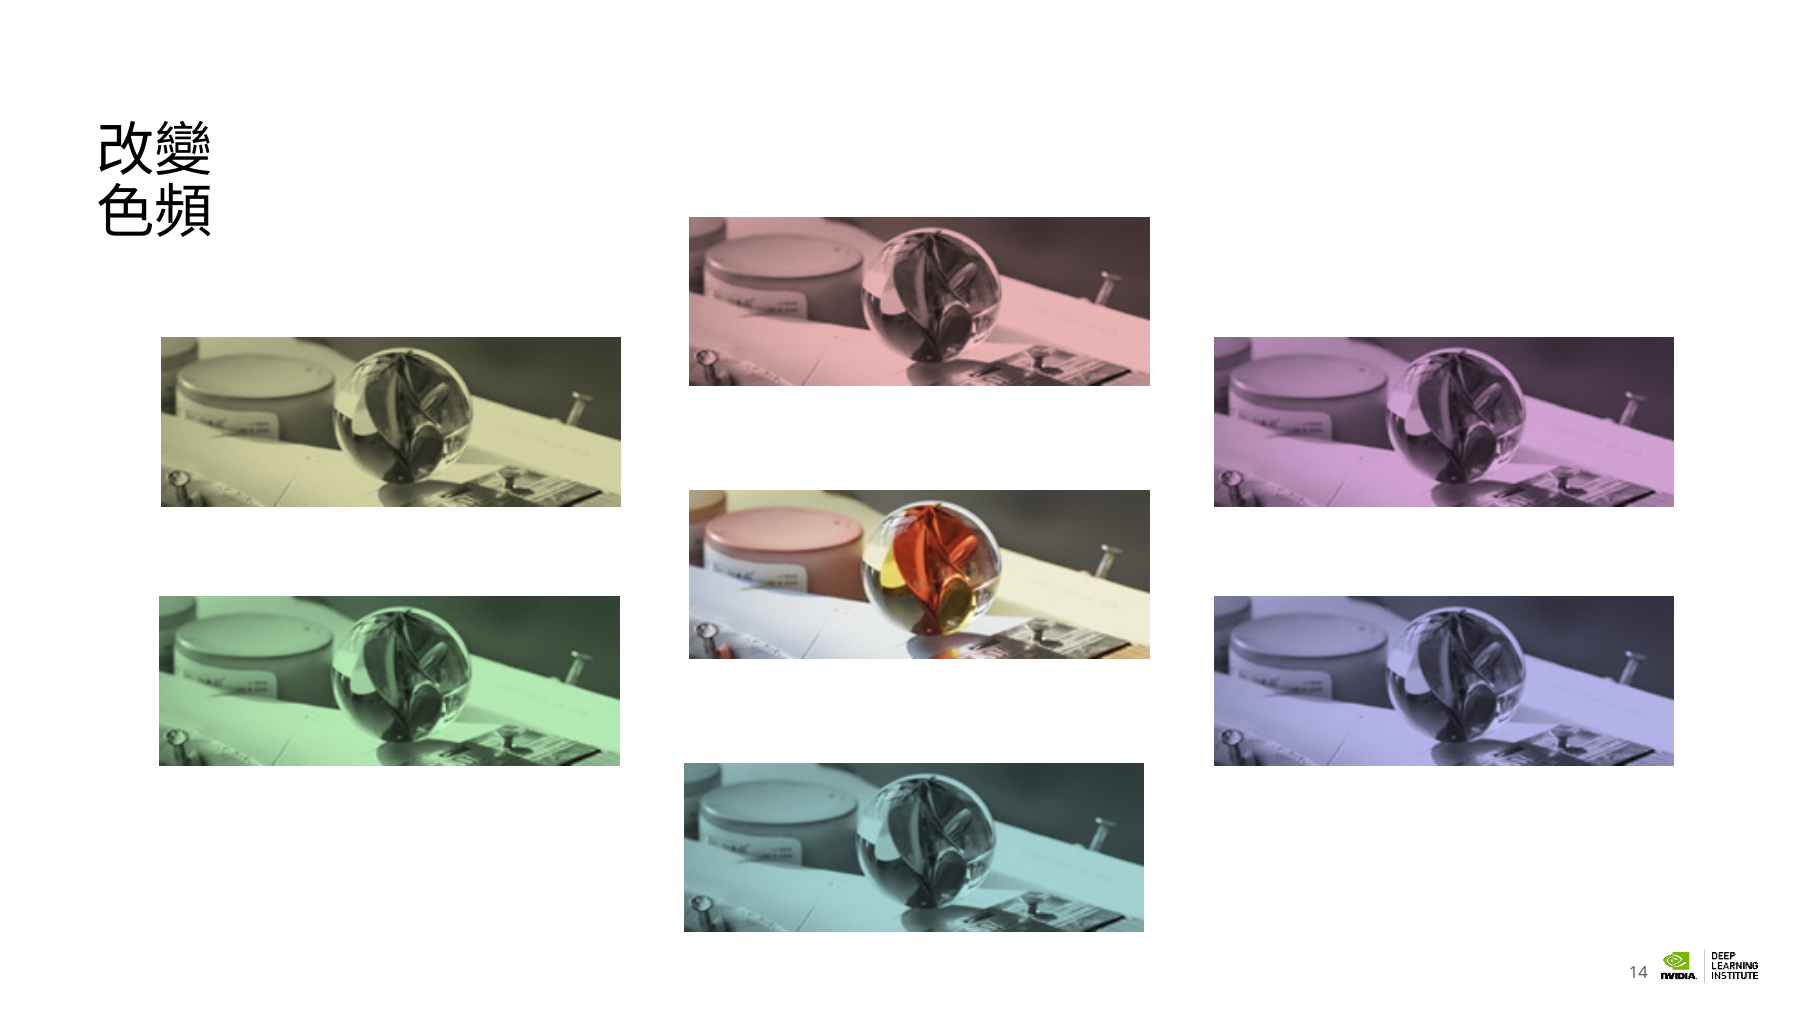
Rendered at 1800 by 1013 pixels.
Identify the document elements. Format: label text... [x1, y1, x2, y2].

picture [1214, 596, 1675, 766]
title 改變 色頻 [81, 155, 1719, 254]
picture [159, 596, 620, 766]
picture [689, 217, 1150, 387]
picture [689, 490, 1150, 660]
picture [684, 763, 1145, 932]
picture [1705, 949, 1758, 983]
picture [1214, 337, 1675, 507]
picture [160, 337, 622, 507]
picture [1661, 949, 1704, 983]
